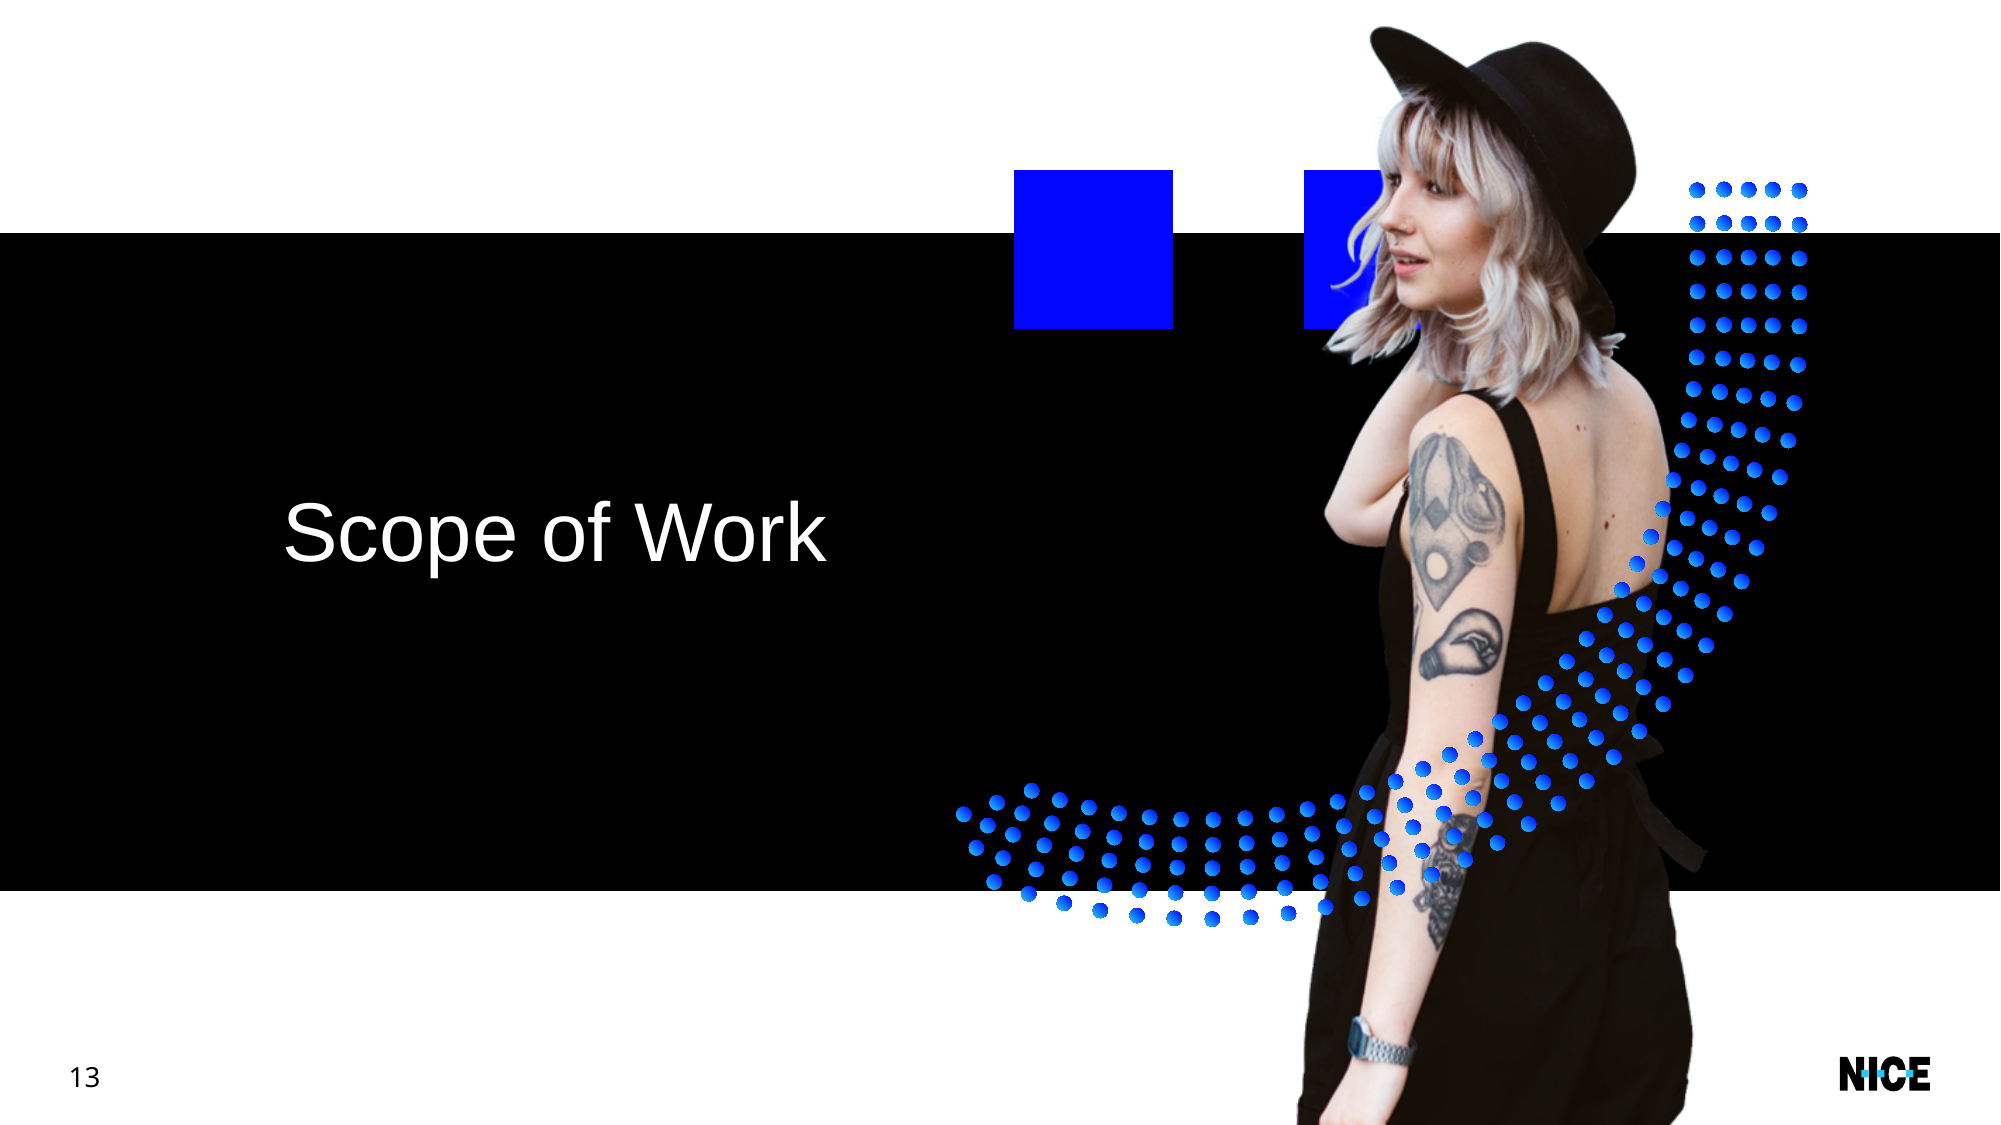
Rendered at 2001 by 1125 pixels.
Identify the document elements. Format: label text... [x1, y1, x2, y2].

title Scope of Work [235, 298, 874, 758]
picture [1235, 0, 1767, 1125]
slide_number 13 [41, 1048, 183, 1109]
